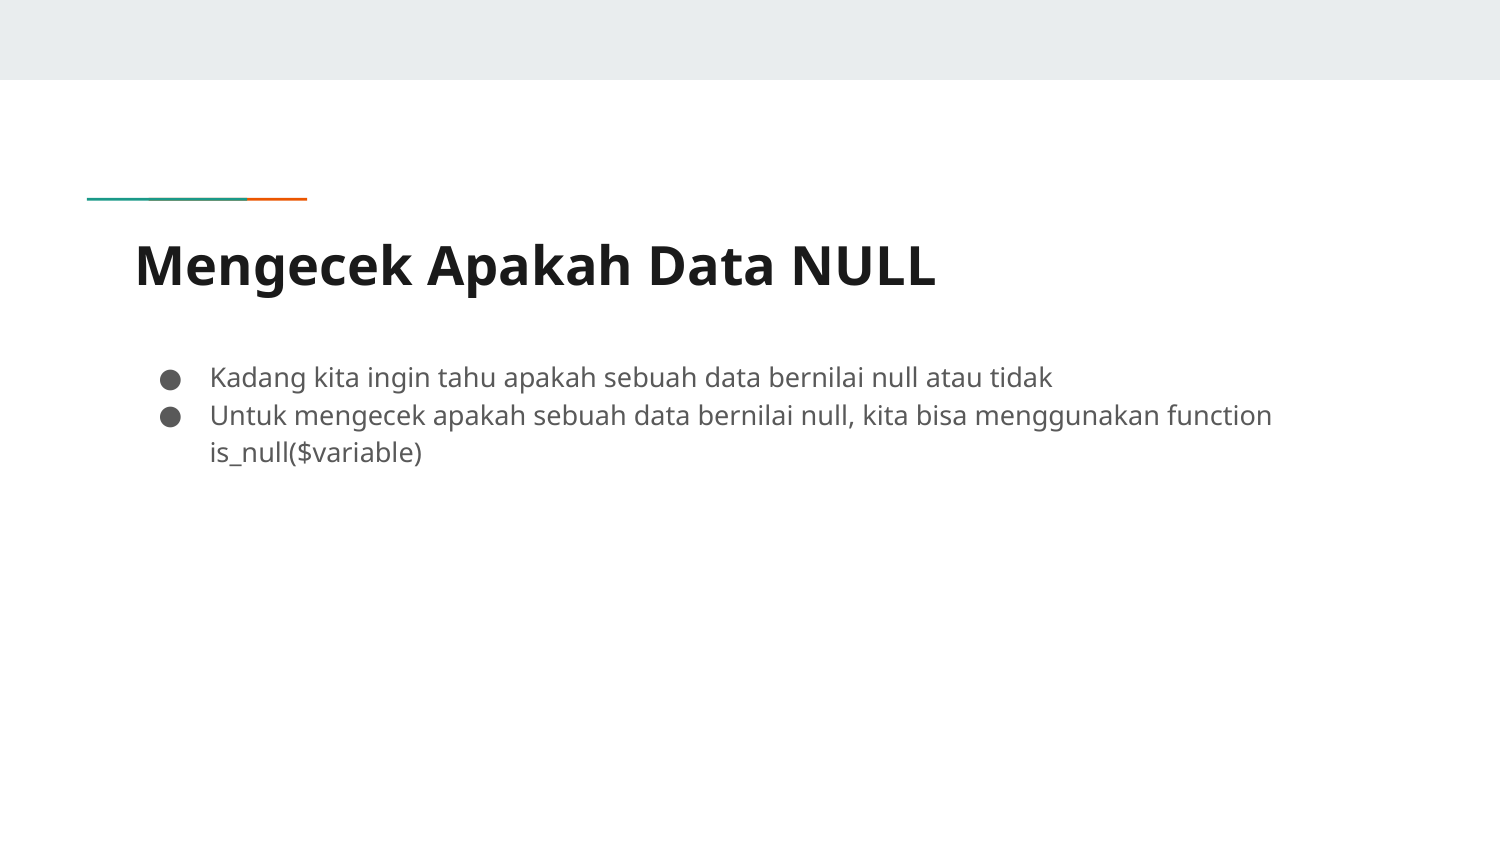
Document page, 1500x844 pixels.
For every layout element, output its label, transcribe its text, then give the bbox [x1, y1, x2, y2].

list Kadang kita ingin tahu apakah sebuah data bernilai null atau tidak Untuk mengecek apakah sebuah data bernilai null, kita bisa menggunakan function is_null($variable) [119, 341, 1381, 712]
title Mengecek Apakah Data NULL [119, 216, 1381, 305]
